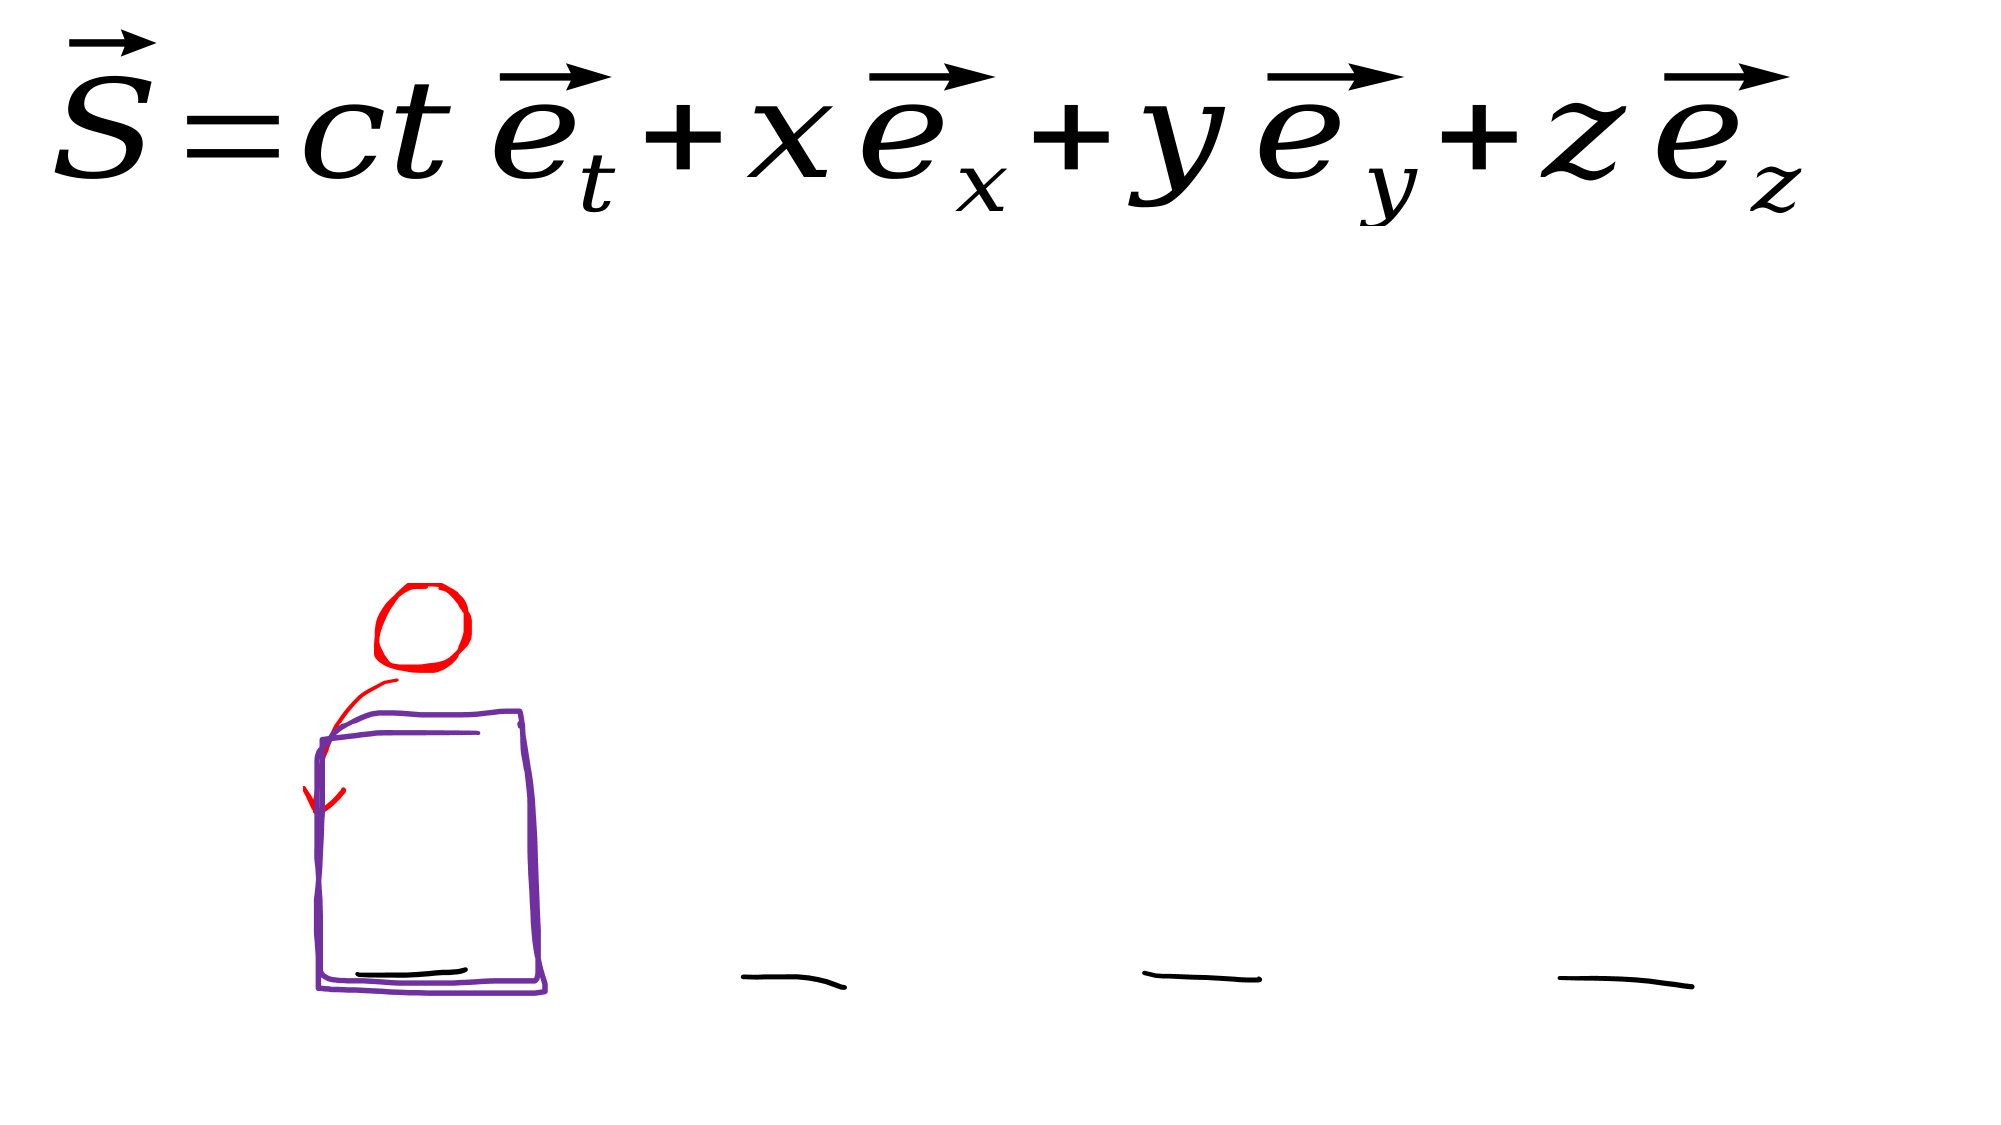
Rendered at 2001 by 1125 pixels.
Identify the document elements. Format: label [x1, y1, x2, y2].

picture [303, 583, 1703, 1004]
